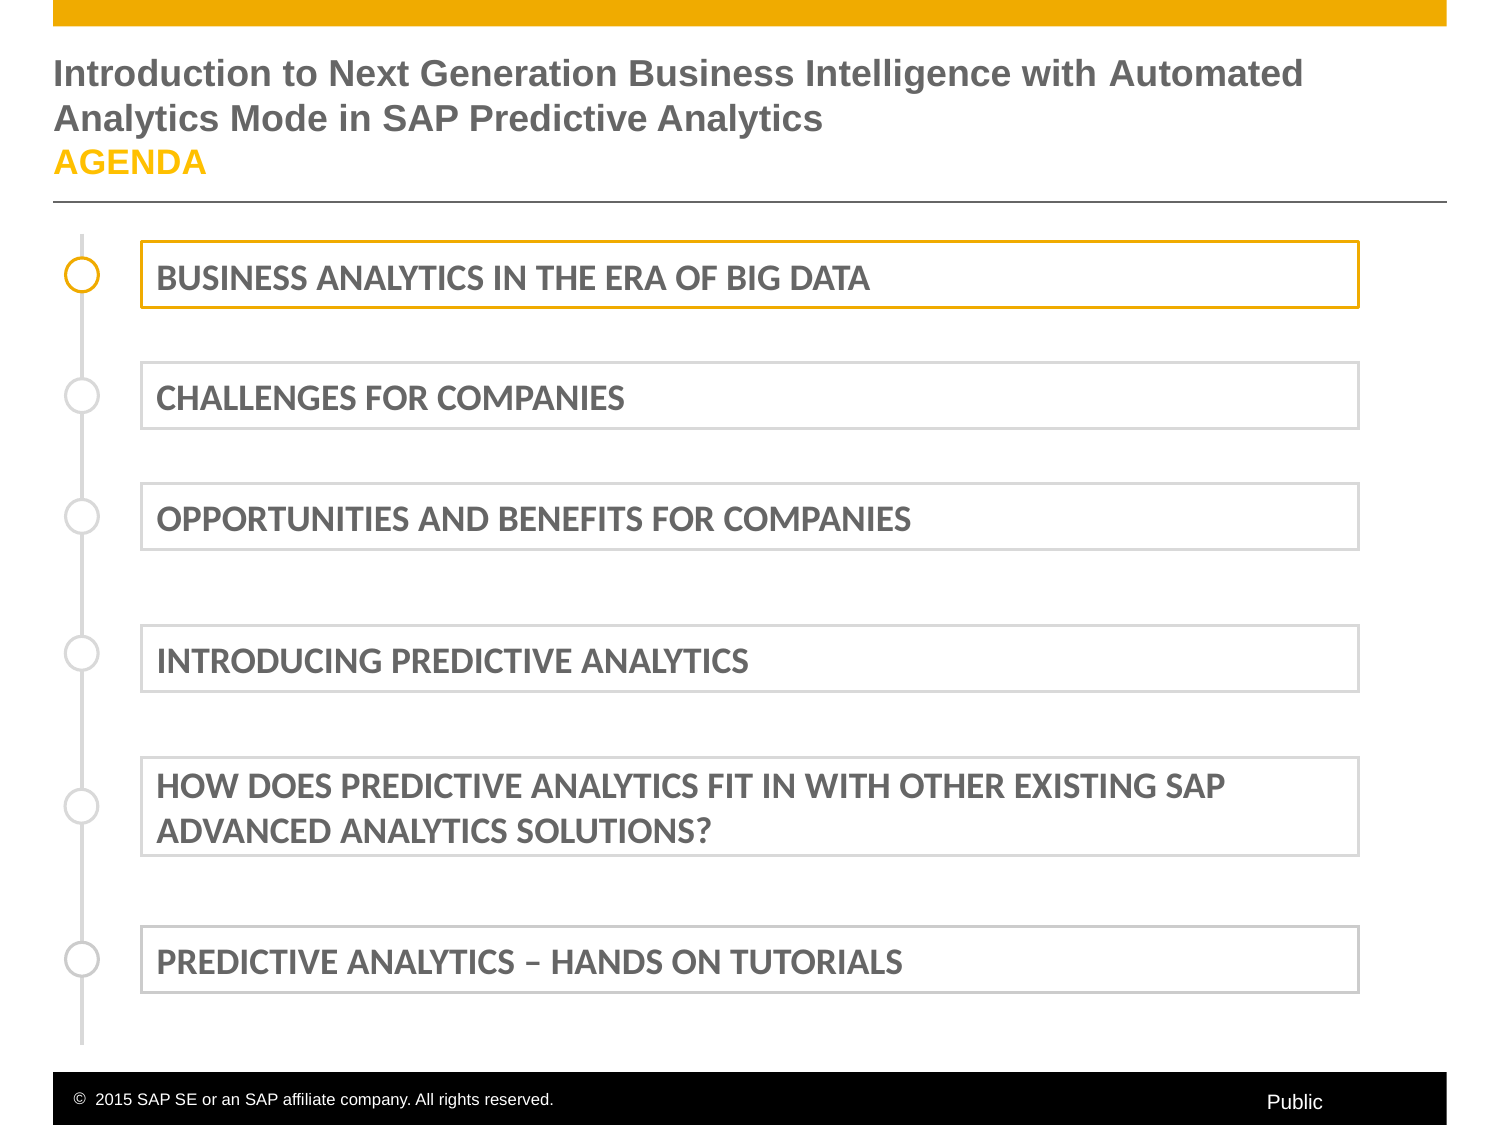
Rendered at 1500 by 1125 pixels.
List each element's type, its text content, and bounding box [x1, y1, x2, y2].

text_box [88, 637, 99, 669]
text_box Opportunities and benefits for companies [141, 483, 1359, 550]
text_box [65, 790, 76, 823]
text_box [63, 257, 76, 293]
text_box [88, 257, 100, 293]
text_box Predictive Analytics – Hands On Tutorials [141, 926, 1359, 993]
text_box [88, 500, 99, 533]
text_box Introducing Predictive Analytics [141, 625, 1359, 692]
text_box [88, 790, 98, 822]
title Introduction to Next Generation Business Intelligence with Automated Analytics Mode in SAP Predictive Analytics Agenda [53, 53, 1396, 178]
text_box [88, 379, 99, 412]
text_box Challenges for companies [141, 362, 1359, 429]
text_box [65, 637, 76, 670]
text_box [65, 379, 76, 412]
text_box [65, 943, 76, 975]
text_box How does Predictive Analytics fit in with other existing SAP Advanced Analytics Solutions? [141, 757, 1359, 856]
text_box [88, 943, 99, 975]
text_box Business Analytics in the Era of Big Data [140, 240, 1360, 309]
text_box [65, 500, 76, 533]
